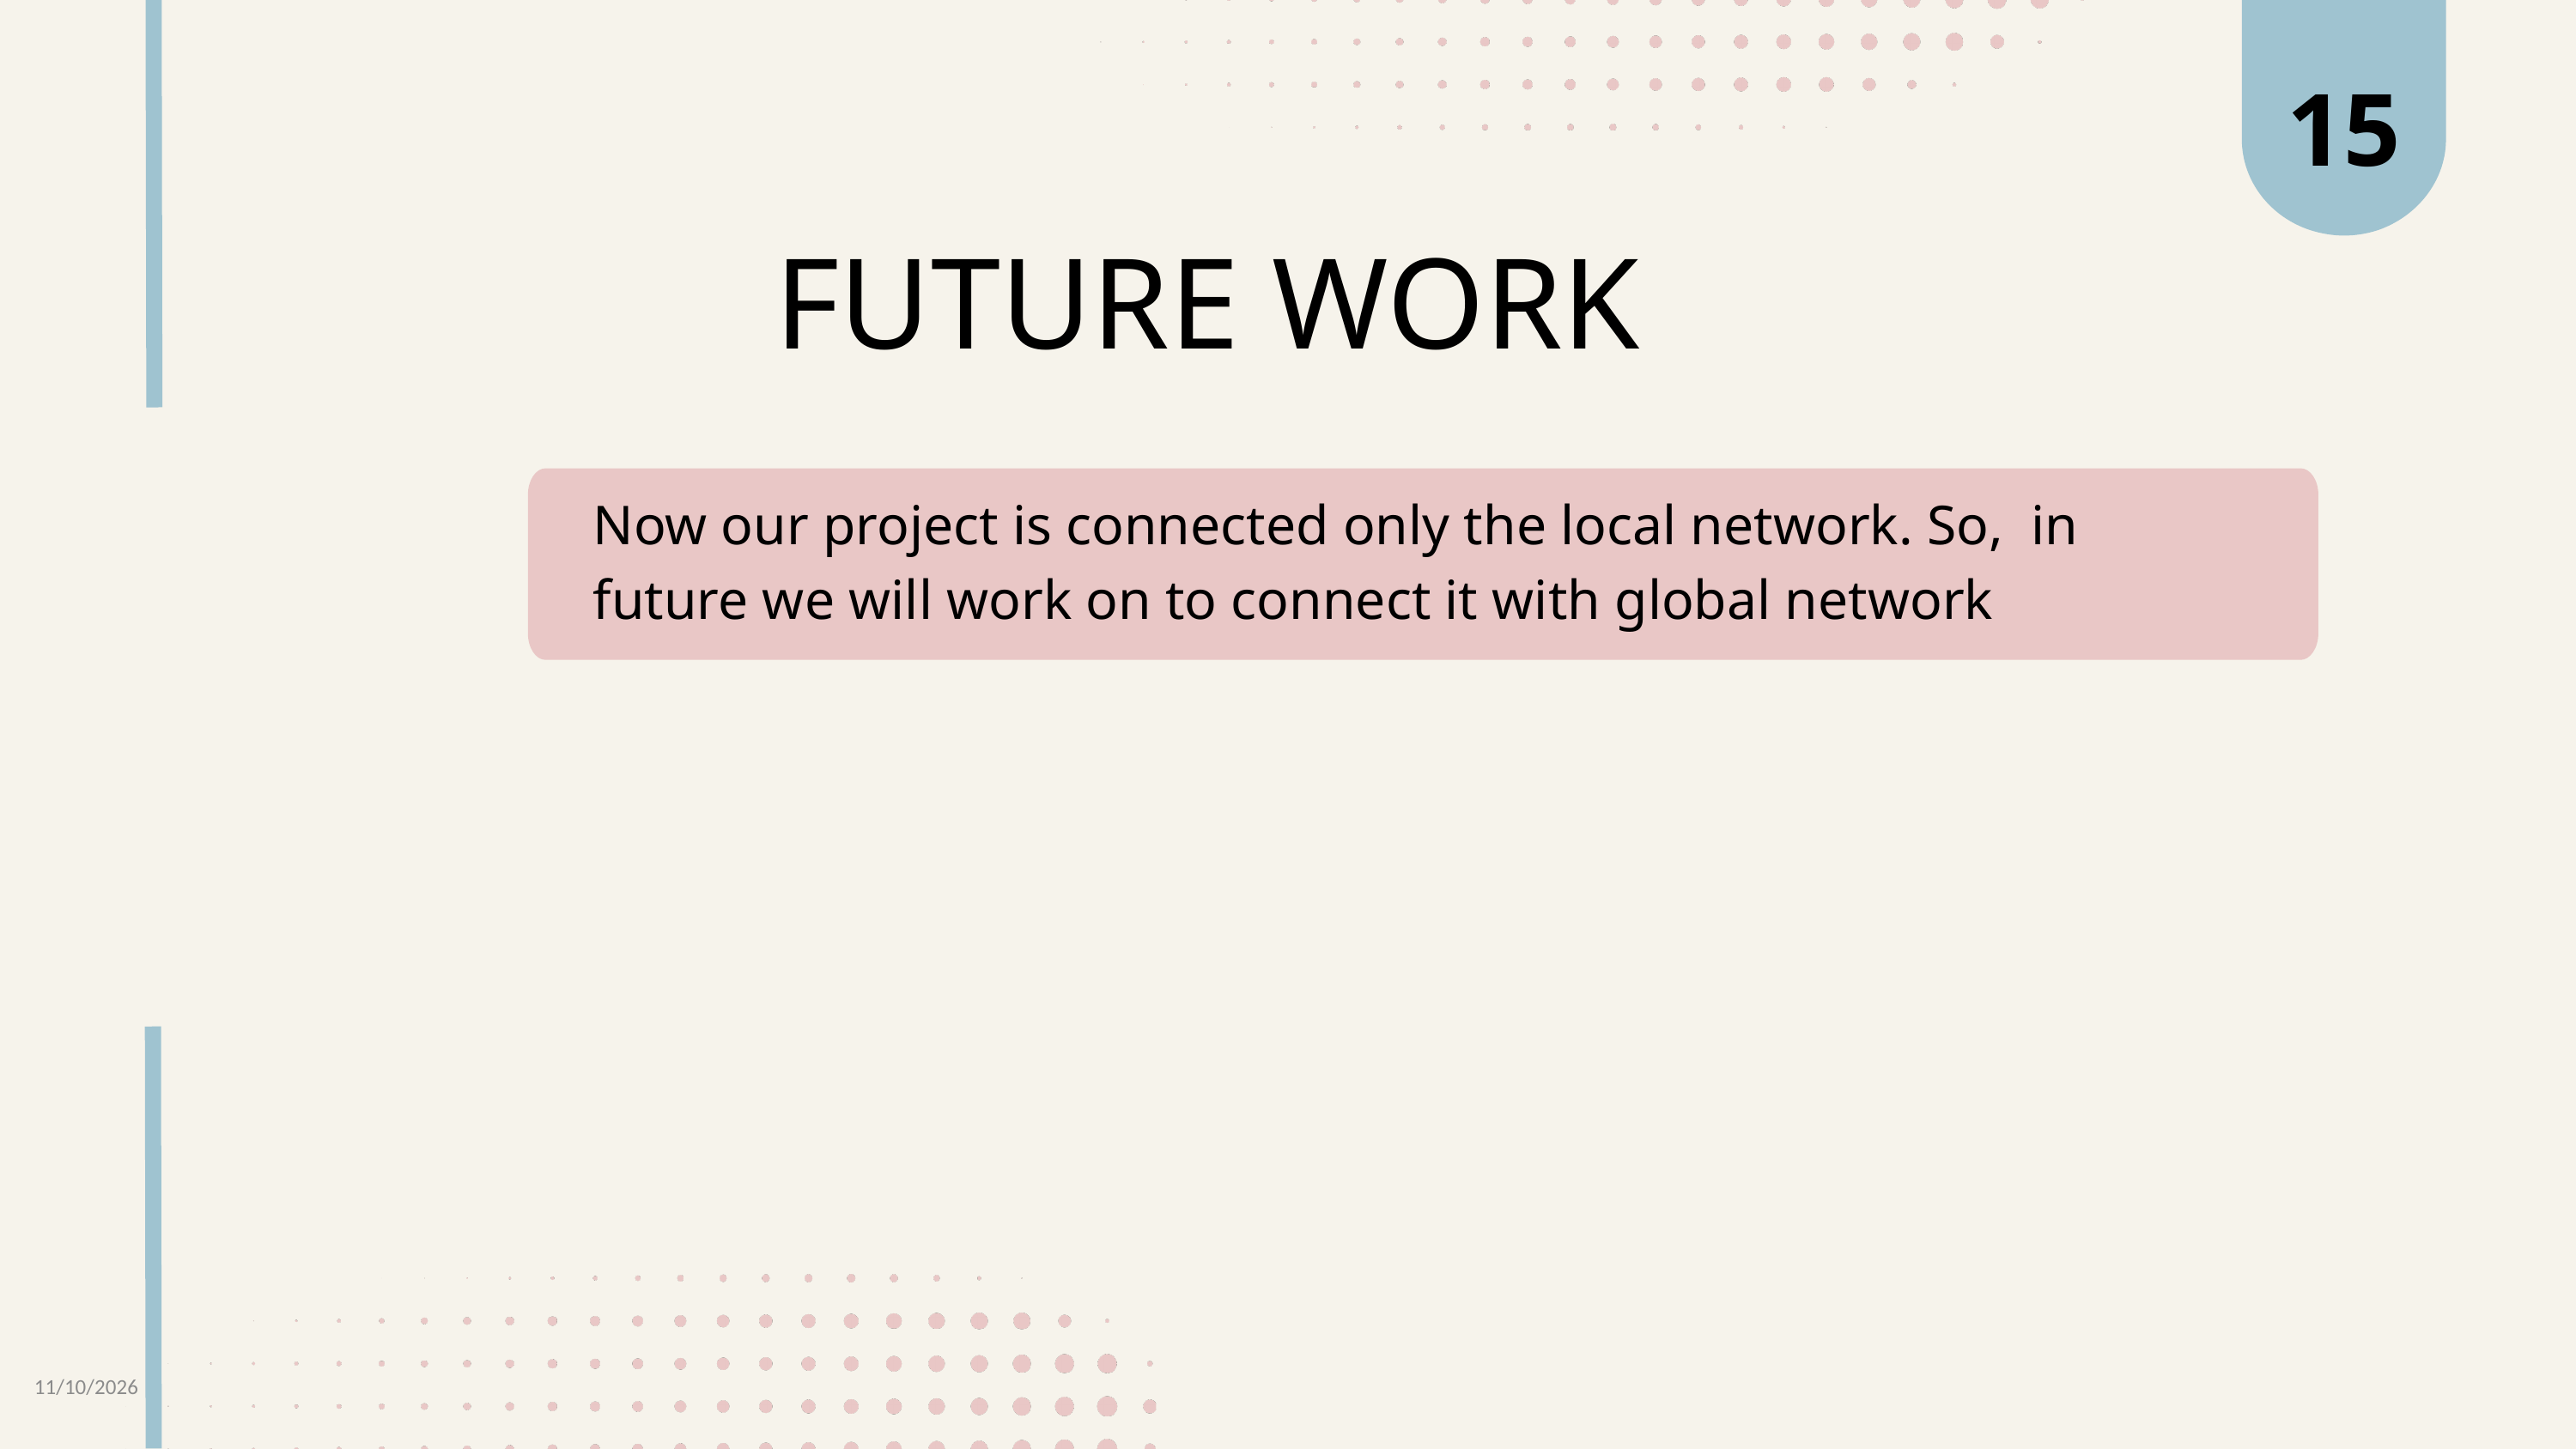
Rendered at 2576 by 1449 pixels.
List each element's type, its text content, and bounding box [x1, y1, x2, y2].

text_box [1058, 0, 2089, 130]
text_box [125, 1274, 1157, 1449]
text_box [2233, 0, 2455, 236]
text_box FUTURE WORK [399, 198, 2015, 374]
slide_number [21, 1360, 322, 1412]
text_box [527, 447, 2319, 660]
